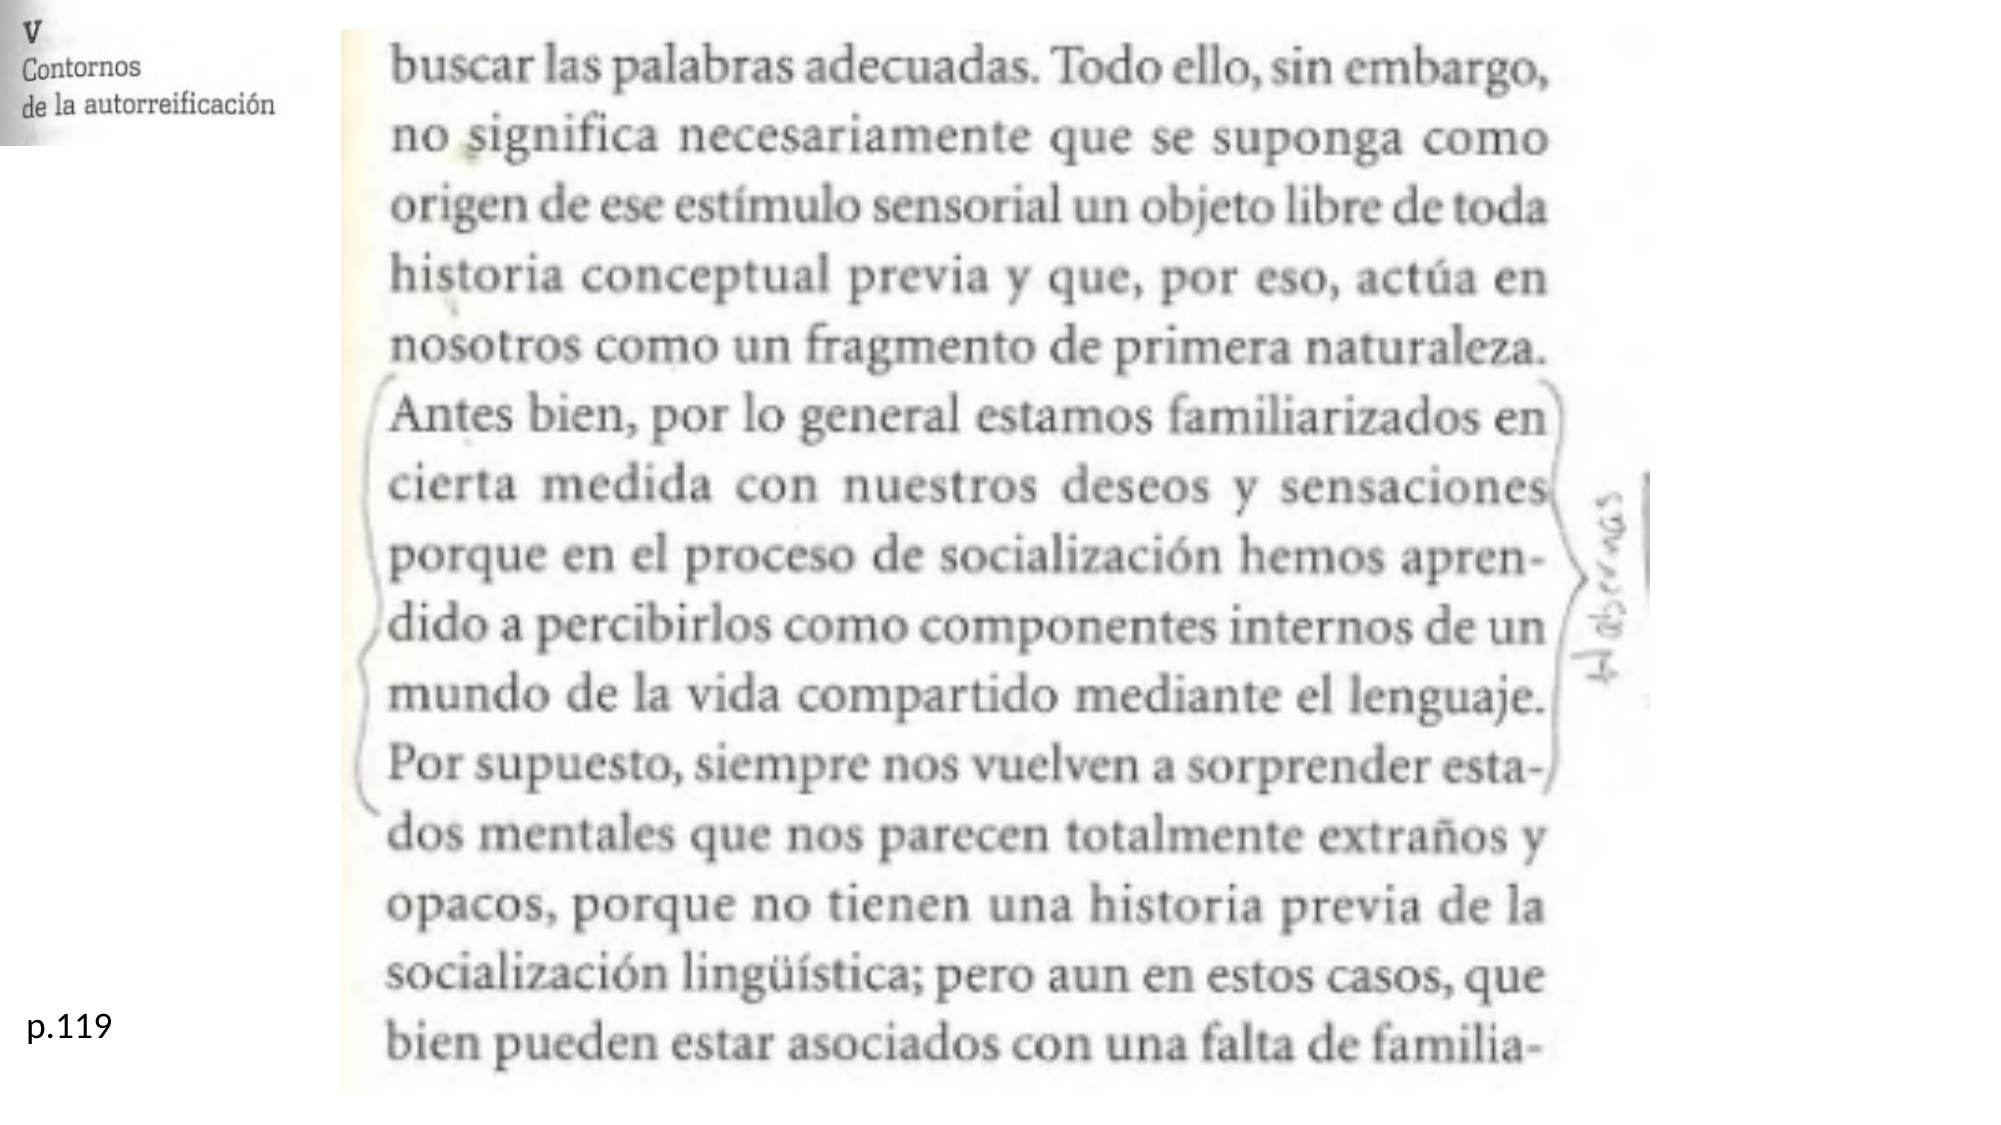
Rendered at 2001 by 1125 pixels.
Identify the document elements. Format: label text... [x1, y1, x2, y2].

picture [0, 0, 306, 146]
picture [341, 29, 1650, 1091]
text_box p.119 [11, 993, 179, 1054]
